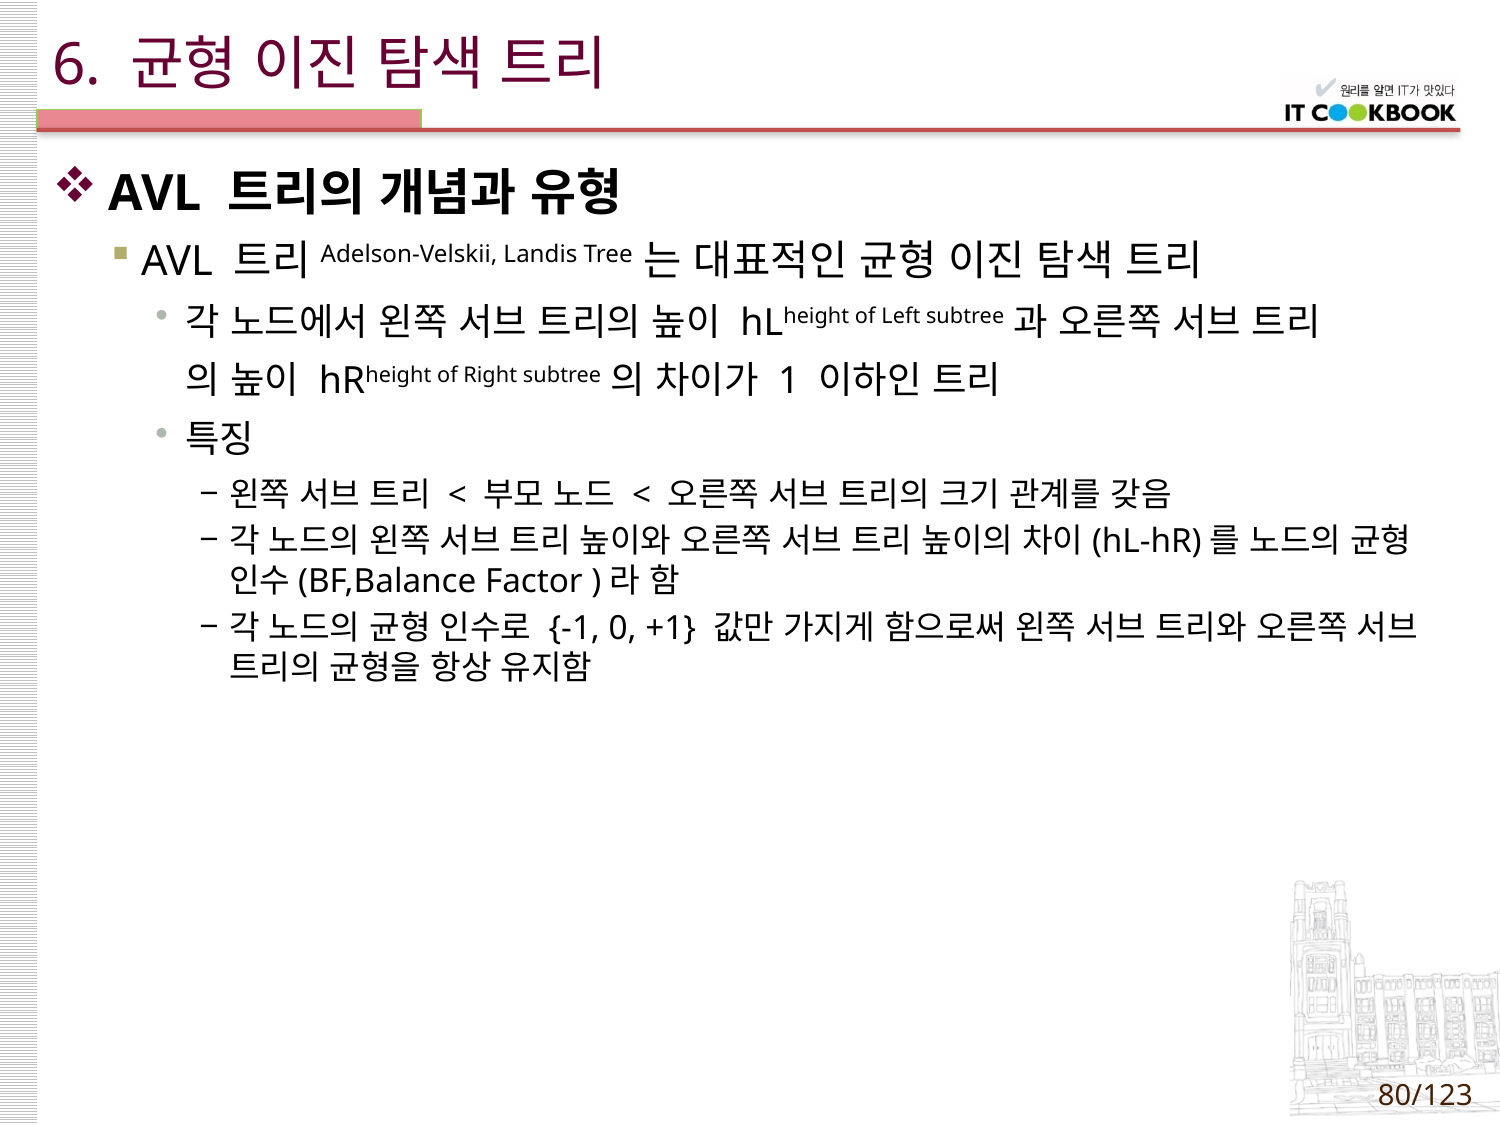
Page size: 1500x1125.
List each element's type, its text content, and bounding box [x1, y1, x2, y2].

picture [1290, 874, 1500, 1125]
title 6. 균형 이진 탐색 트리 [37, 13, 1447, 109]
list AVL 트리의 개념과 유형 AVL 트리Adelson-Velskii, Landis Tree는 대표적인 균형 이진 탐색 트리 각 노드에서 왼쪽 서브 트리의 높이 hLheight of Left subtree과 오른쪽 서브 트리 의 높이 hRheight of Right subtree의 차이가 1 이하인 트리 특징 왼쪽 서브 트리 < 부모 노드 < 오른쪽 서브 트리의 크기 관계를 갖음 각 노드의 왼쪽 서브 트리 높이와 오른쪽 서브 트리 높이의 차이(hL-hR)를 노드의 균형 인수(BF,Balance Factor )라 함 각 노드의 균형 인수로 {-1, 0, +1} 값만 가지게 함으로써 왼쪽 서브 트리와 오른쪽 서브 트리의 균형을 항상 유지함 [37, 152, 1463, 1091]
picture [1398, 1091, 1407, 1103]
picture [1381, 1095, 1390, 1103]
picture [1281, 75, 1459, 123]
